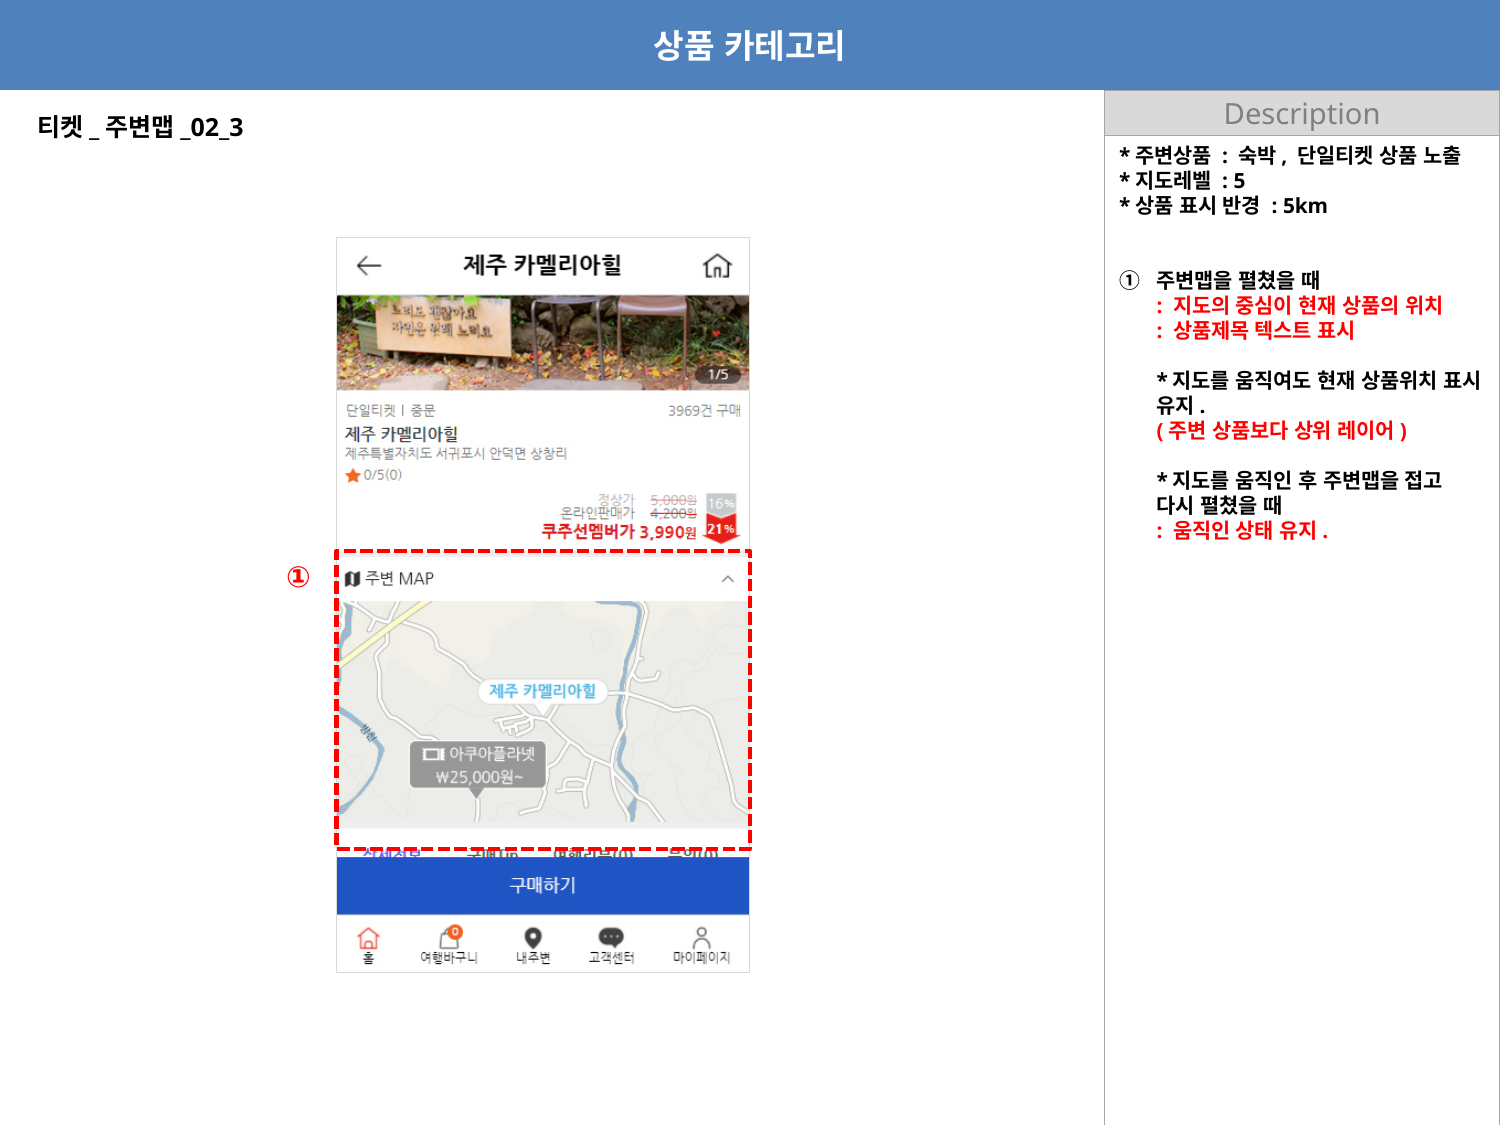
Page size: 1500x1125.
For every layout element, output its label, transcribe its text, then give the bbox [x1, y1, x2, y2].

text_box 상품 카테고리 [0, 0, 1500, 92]
text_box *주변상품 : 숙박, 단일티켓 상품 노출 *지도레벨 : 5 *상품 표시 반경 : 5km 주변맵을 펼쳤을 때 : 지도의 중심이 현재 상품의 위치 : 상품제목 텍스트 표시 *지도를 움직여도 현재 상품위치 표시 유지. (주변 상품보다 상위 레이어) *지도를 움직인 후 주변맵을 접고 다시 펼쳤을 때 : 움직인 상태 유지. [1102, 134, 1500, 1125]
picture [336, 237, 751, 974]
text_box 티켓_주변맵_02_3 [22, 103, 259, 149]
text_box Description [1102, 92, 1500, 134]
text_box ① [271, 550, 326, 601]
